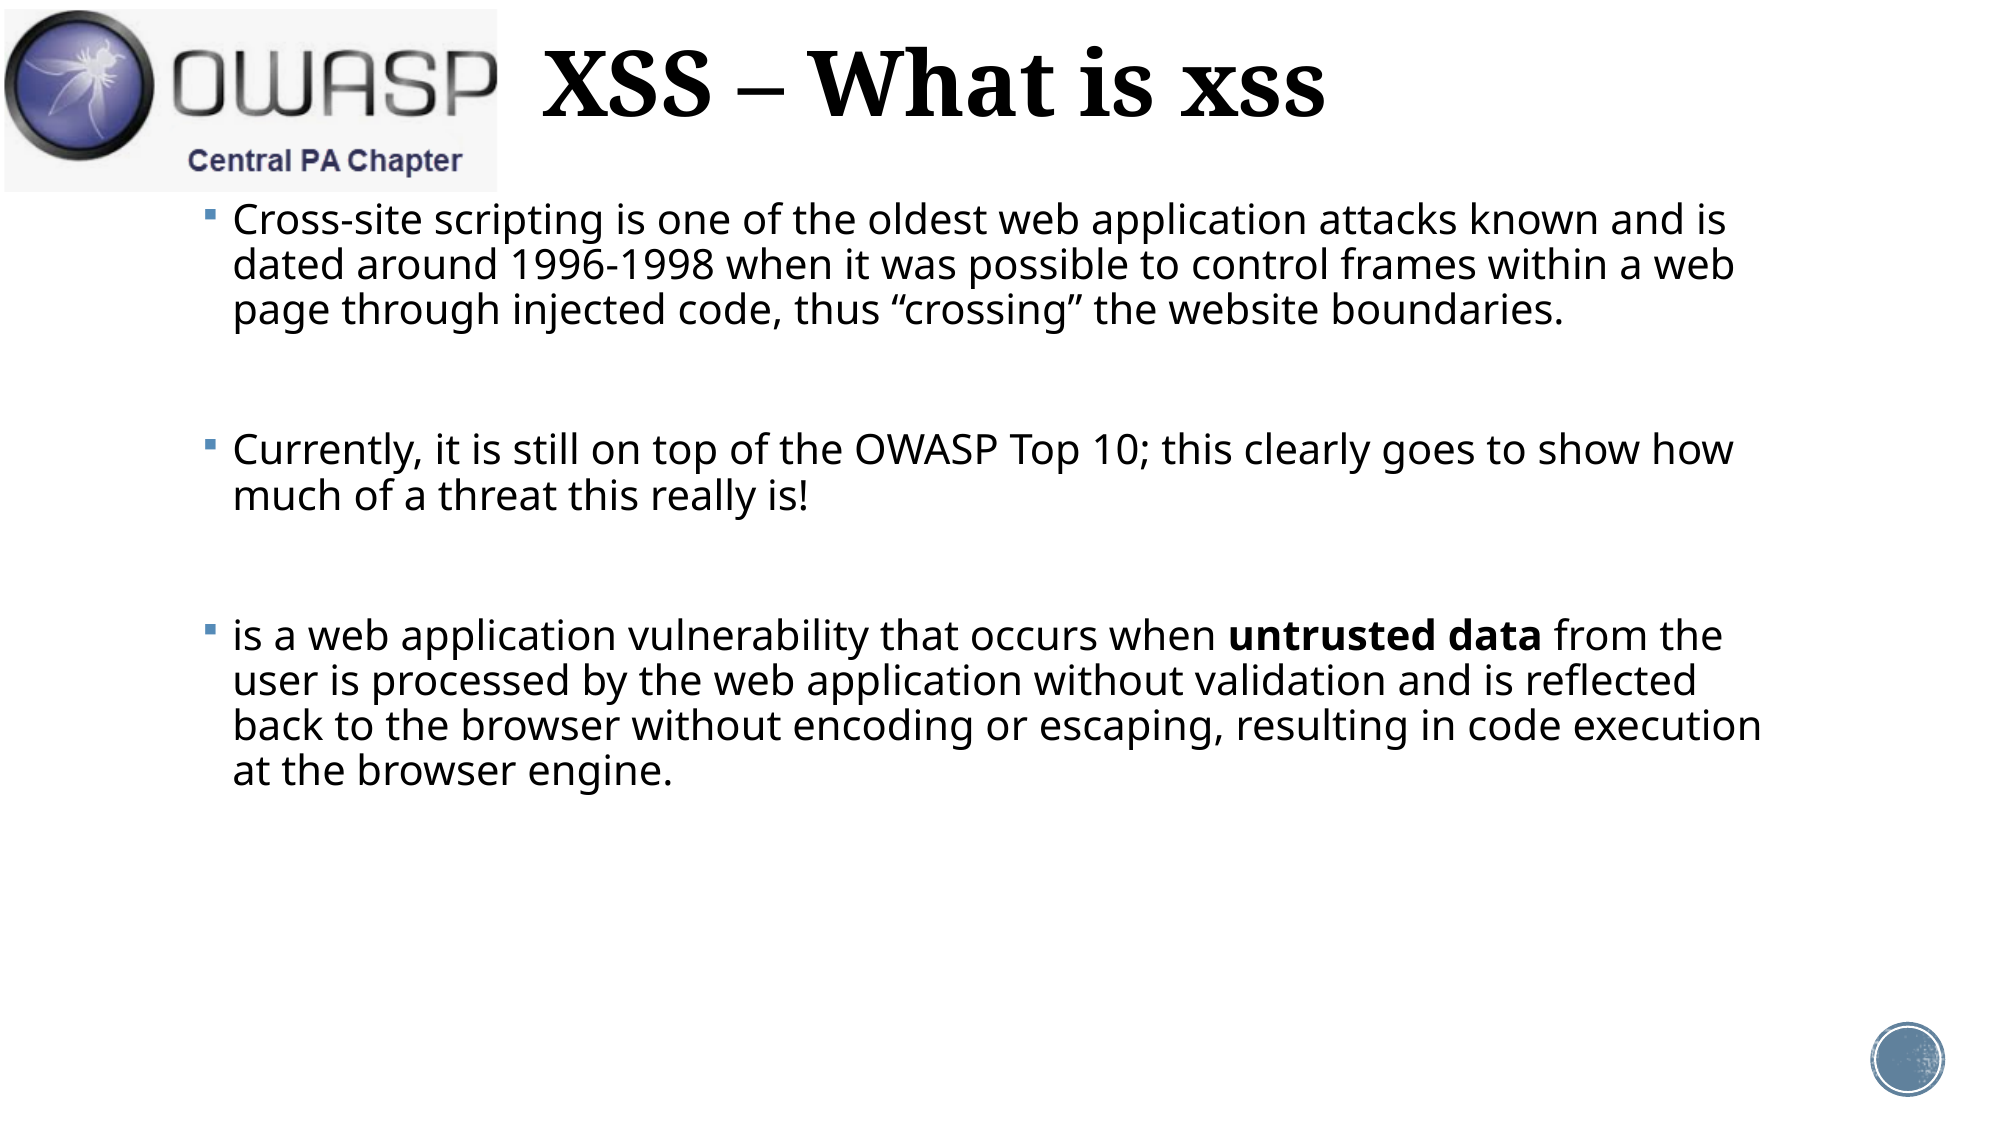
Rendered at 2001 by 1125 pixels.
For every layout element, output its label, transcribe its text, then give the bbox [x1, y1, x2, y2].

list Cross-site scripting is one of the oldest web application attacks known and is dated around 1996-1998 when it was possible to control frames within a web page through injected code, thus “crossing” the website boundaries. Currently, it is still on top of the OWASP Top 10; this clearly goes to show how much of a threat this really is! is a web application vulnerability that occurs when untrusted data from the user is processed by the web application without validation and is reflected back to the browser without encoding or escaping, resulting in code execution at the browser engine. [187, 191, 1813, 1031]
title XSS – What is xss [527, 30, 2000, 144]
picture [0, 9, 502, 192]
